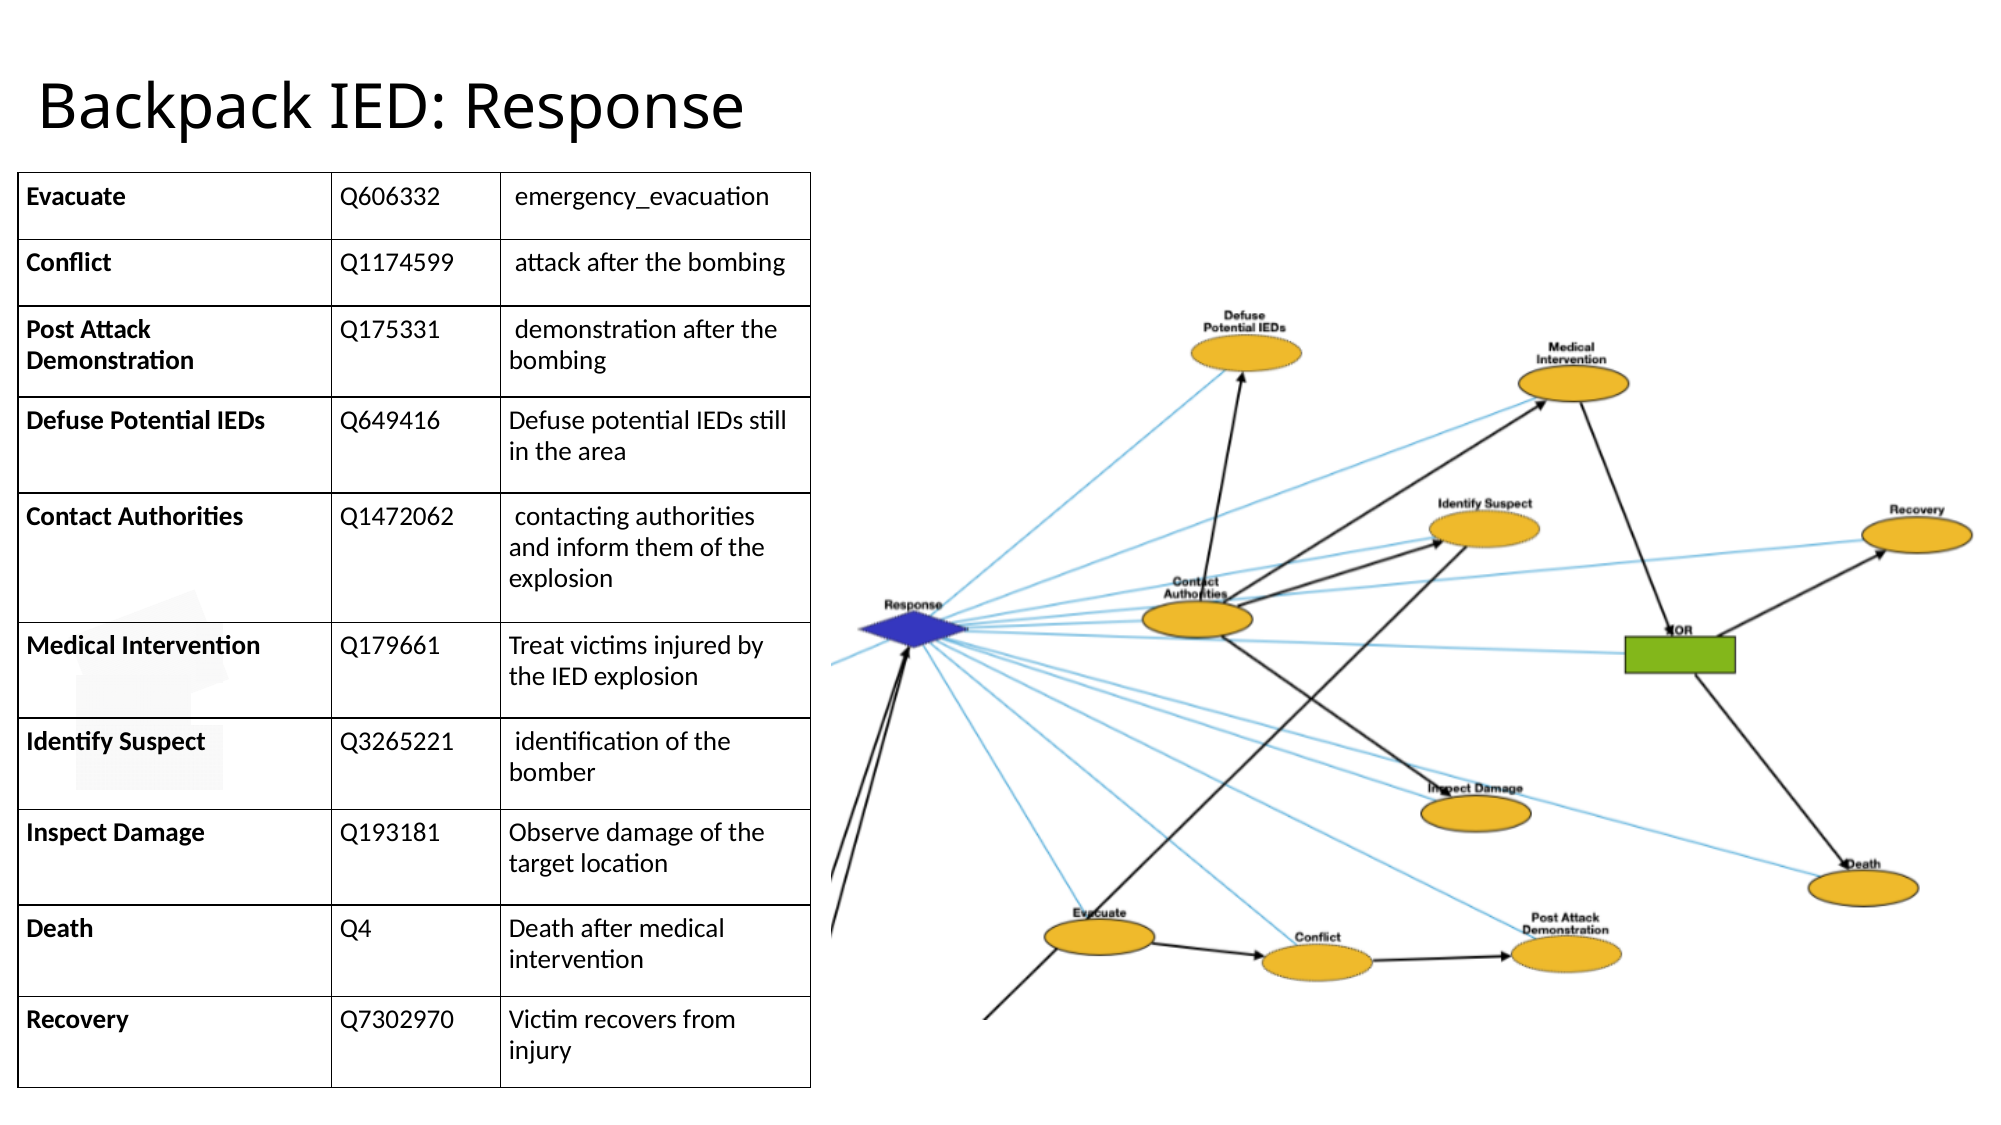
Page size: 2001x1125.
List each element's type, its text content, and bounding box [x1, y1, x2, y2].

table_cell Defuse potential IEDs still in the area [501, 398, 810, 492]
table_cell Q4 [332, 906, 500, 996]
table_cell Q649416 [332, 398, 500, 492]
picture [76, 610, 223, 791]
table_cell Treat victims injured by the IED explosion [501, 623, 810, 717]
table_cell Medical Intervention [19, 623, 80, 717]
table_cell Death after medical intervention [501, 906, 810, 996]
table_cell Identify Suspect [19, 719, 331, 809]
table_cell Defuse Potential IEDs [19, 398, 331, 492]
table_cell Victim recovers from injury [501, 997, 810, 1087]
table_cell Recovery [19, 997, 331, 1087]
table_cell Observe damage of the target location [501, 810, 810, 904]
table_header Q606332 [332, 173, 500, 239]
table_cell contacting authorities and inform them of the explosion [501, 494, 810, 622]
picture [831, 258, 1988, 1020]
table_cell identification of the bomber [501, 719, 810, 809]
table_cell Death [19, 906, 331, 996]
table_cell Q1174599 [332, 240, 500, 305]
table_header Evacuate [19, 173, 331, 239]
table_cell Medical Intervention [191, 623, 331, 717]
table_cell Inspect Damage [19, 810, 331, 904]
table_cell Q1472062 [332, 494, 500, 622]
table_cell demonstration after the bombing [501, 307, 810, 396]
table_cell Q7302970 [332, 997, 500, 1087]
table_cell Post Attack Demonstration [19, 307, 331, 396]
table_cell attack after the bombing [501, 240, 810, 305]
title Backpack IED: Response [17, 41, 1882, 168]
table_cell Q179661 [332, 623, 500, 717]
table_cell Q3265221 [332, 719, 500, 809]
table_cell Conflict [19, 240, 331, 305]
table_cell Q175331 [332, 307, 500, 396]
table_cell Contact Authorities [19, 494, 331, 622]
table_cell Q193181 [332, 810, 500, 904]
table_header emergency_evacuation [501, 173, 810, 239]
